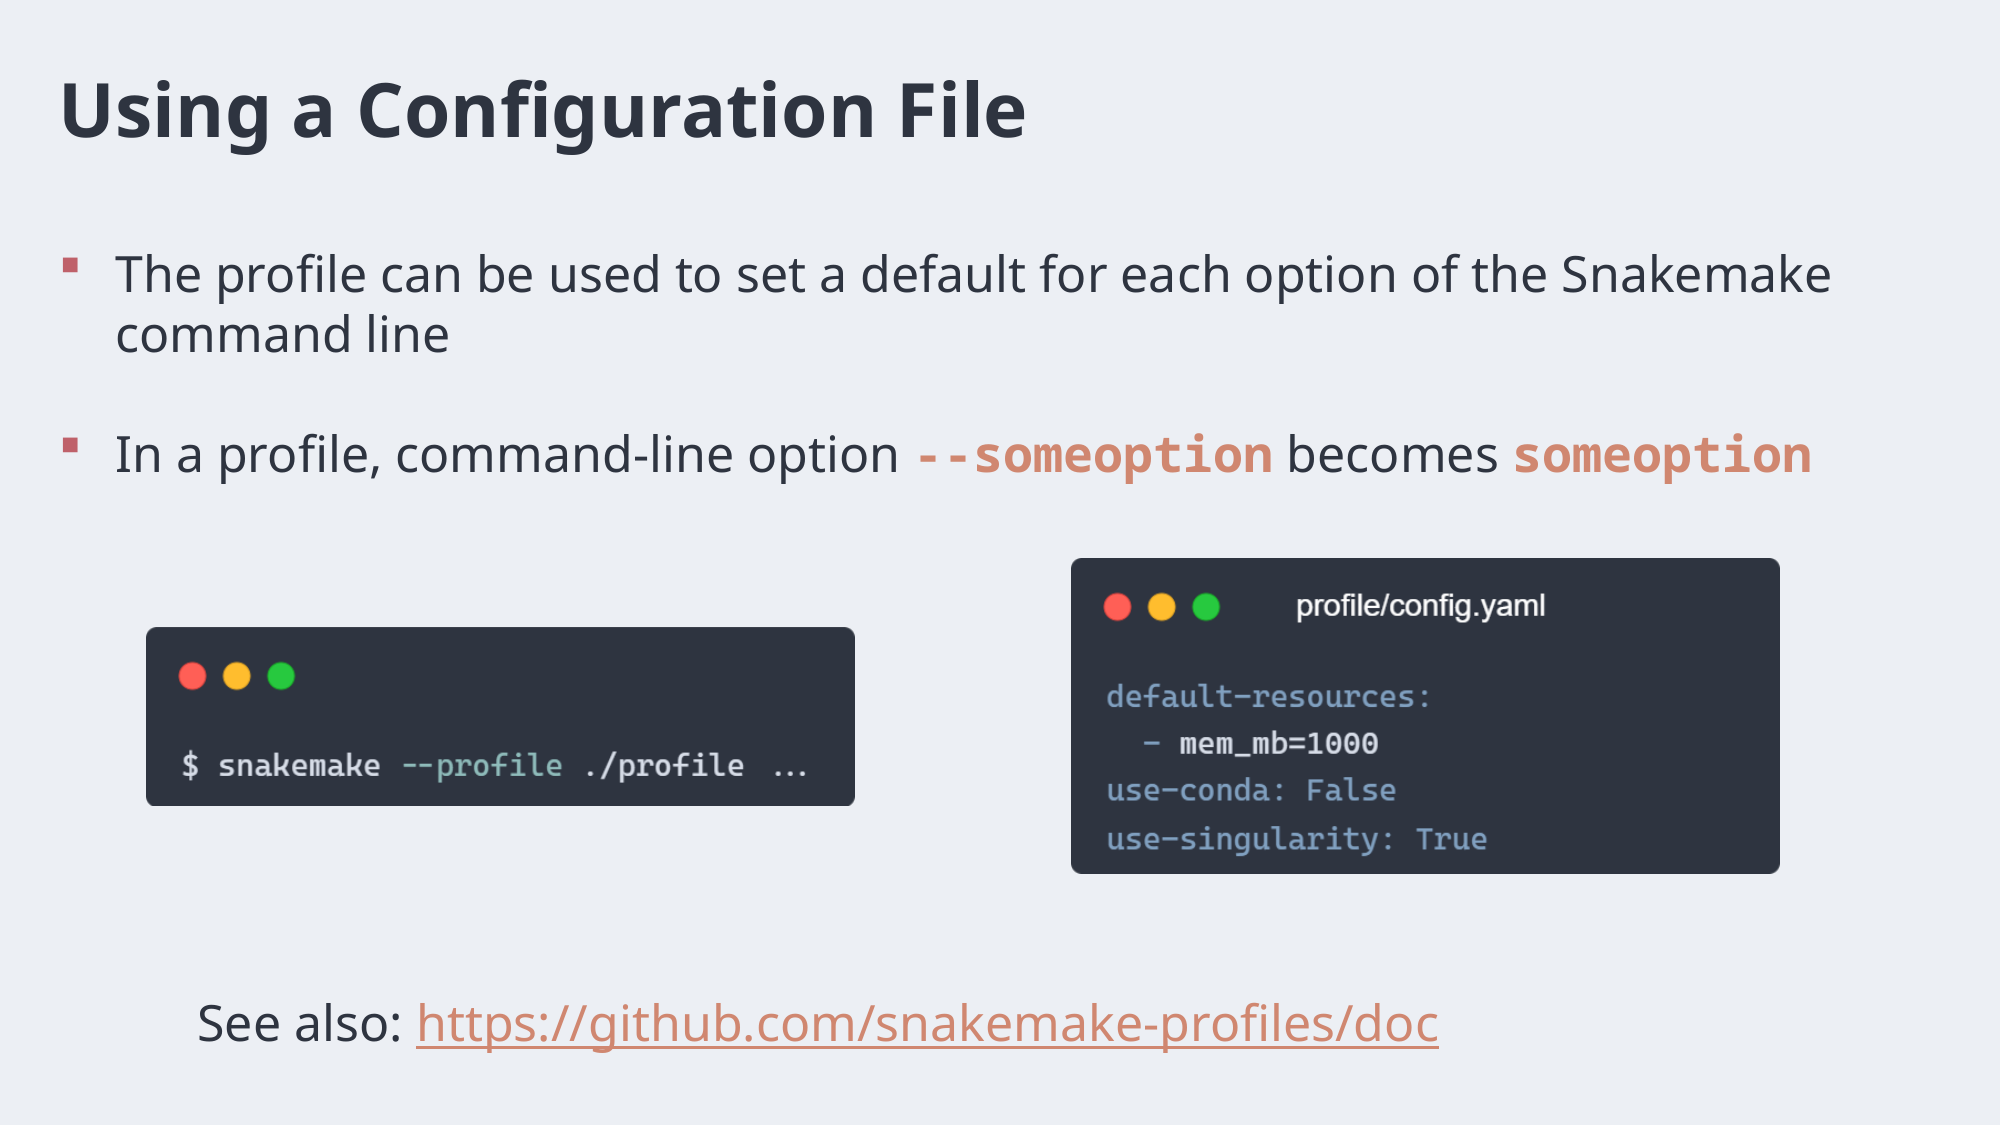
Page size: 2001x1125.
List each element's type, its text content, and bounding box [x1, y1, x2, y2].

picture [1071, 558, 1780, 874]
picture [146, 626, 855, 806]
text_box See also: https://github.com/snakemake-profiles/doc [182, 984, 1818, 1068]
text_box Using a Configuration File The profile can be used to set a default for each option of the Snakemake command line In a profile, command-line option --someoption becomes someoption [0, 2, 2000, 601]
